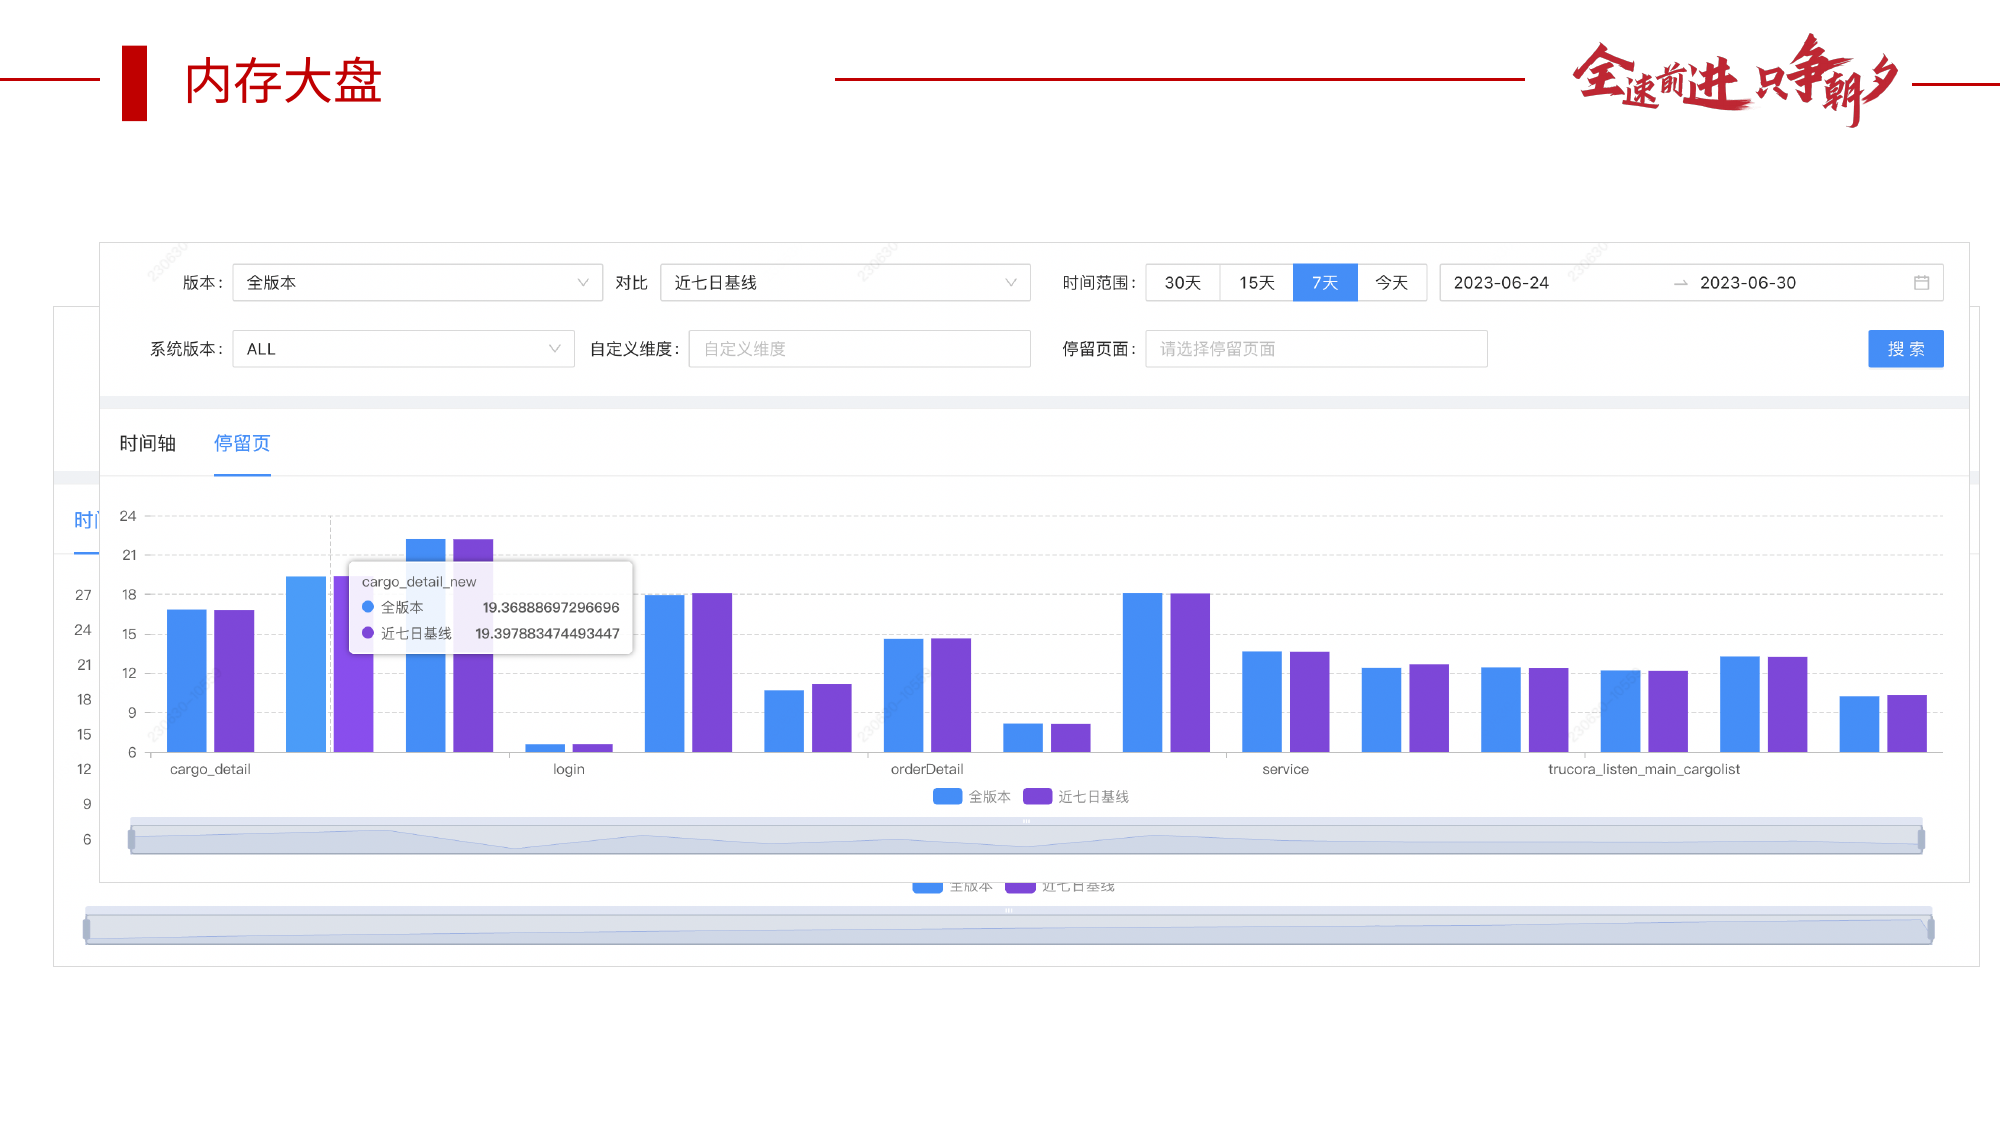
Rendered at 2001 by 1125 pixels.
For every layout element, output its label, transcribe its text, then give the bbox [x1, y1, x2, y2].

text_box 内存大盘 [169, 49, 955, 147]
picture [53, 242, 1980, 967]
text_box [121, 45, 148, 122]
picture [1567, 22, 1908, 138]
